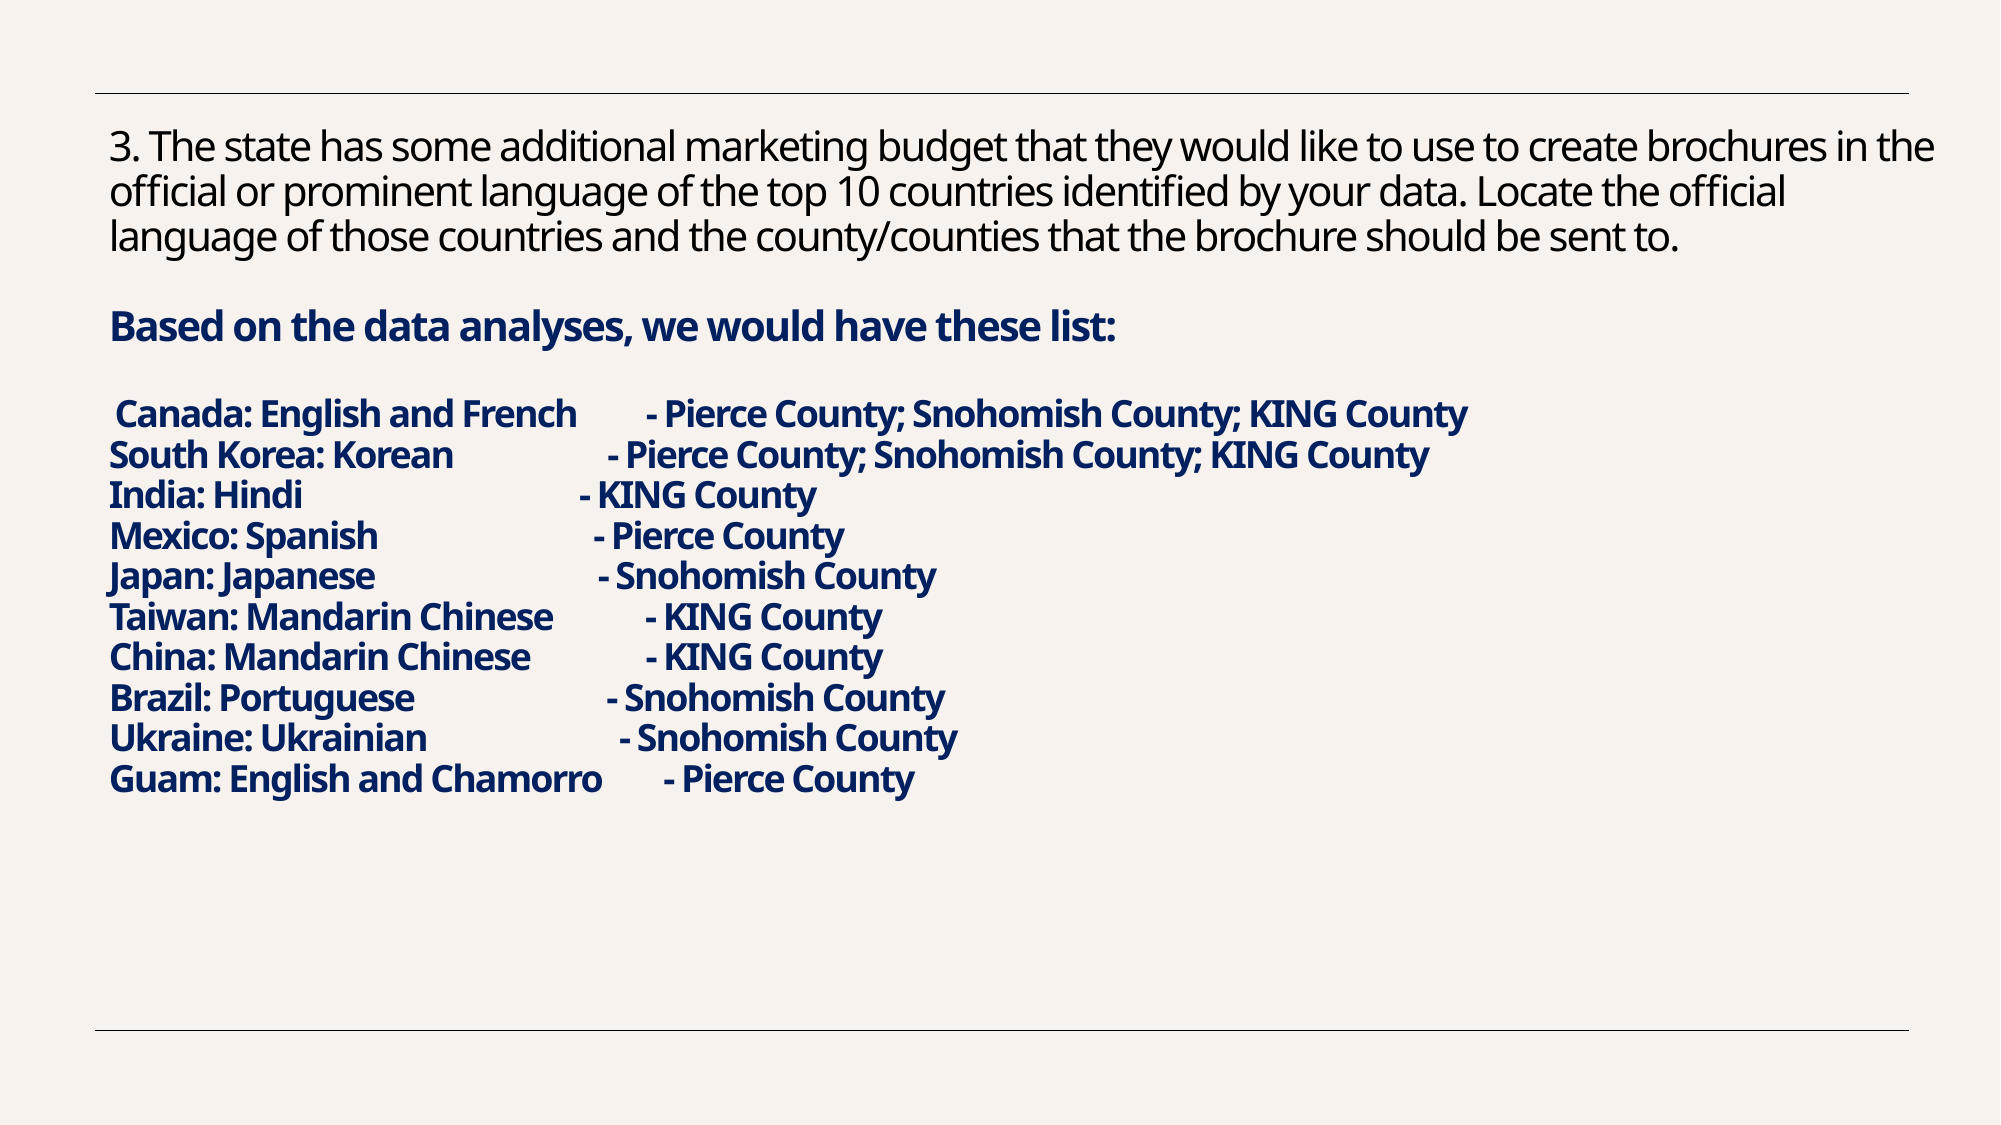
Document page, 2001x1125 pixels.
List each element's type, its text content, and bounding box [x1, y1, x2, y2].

title 3. The state has some additional marketing budget that they would like to use to create brochures in the official or prominent language of the top 10 countries identified by your data. Locate the official language of those countries and the county/counties that the brochure should be sent to. Based on the data analyses, we would have these list: Canada: English and French - Pierce County; Snohomish County; KING County South Korea: Korean - Pierce County; Snohomish County; KING County India: Hindi - KING County Mexico: Spanish - Pierce County Japan: Japanese - Snohomish County Taiwan: Mandarin Chinese - KING County China: Mandarin Chinese - KING County Brazil: Portuguese - Snohomish County Ukraine: Ukrainian - Snohomish County Guam: English and Chamorro - Pierce County [93, 117, 1959, 936]
